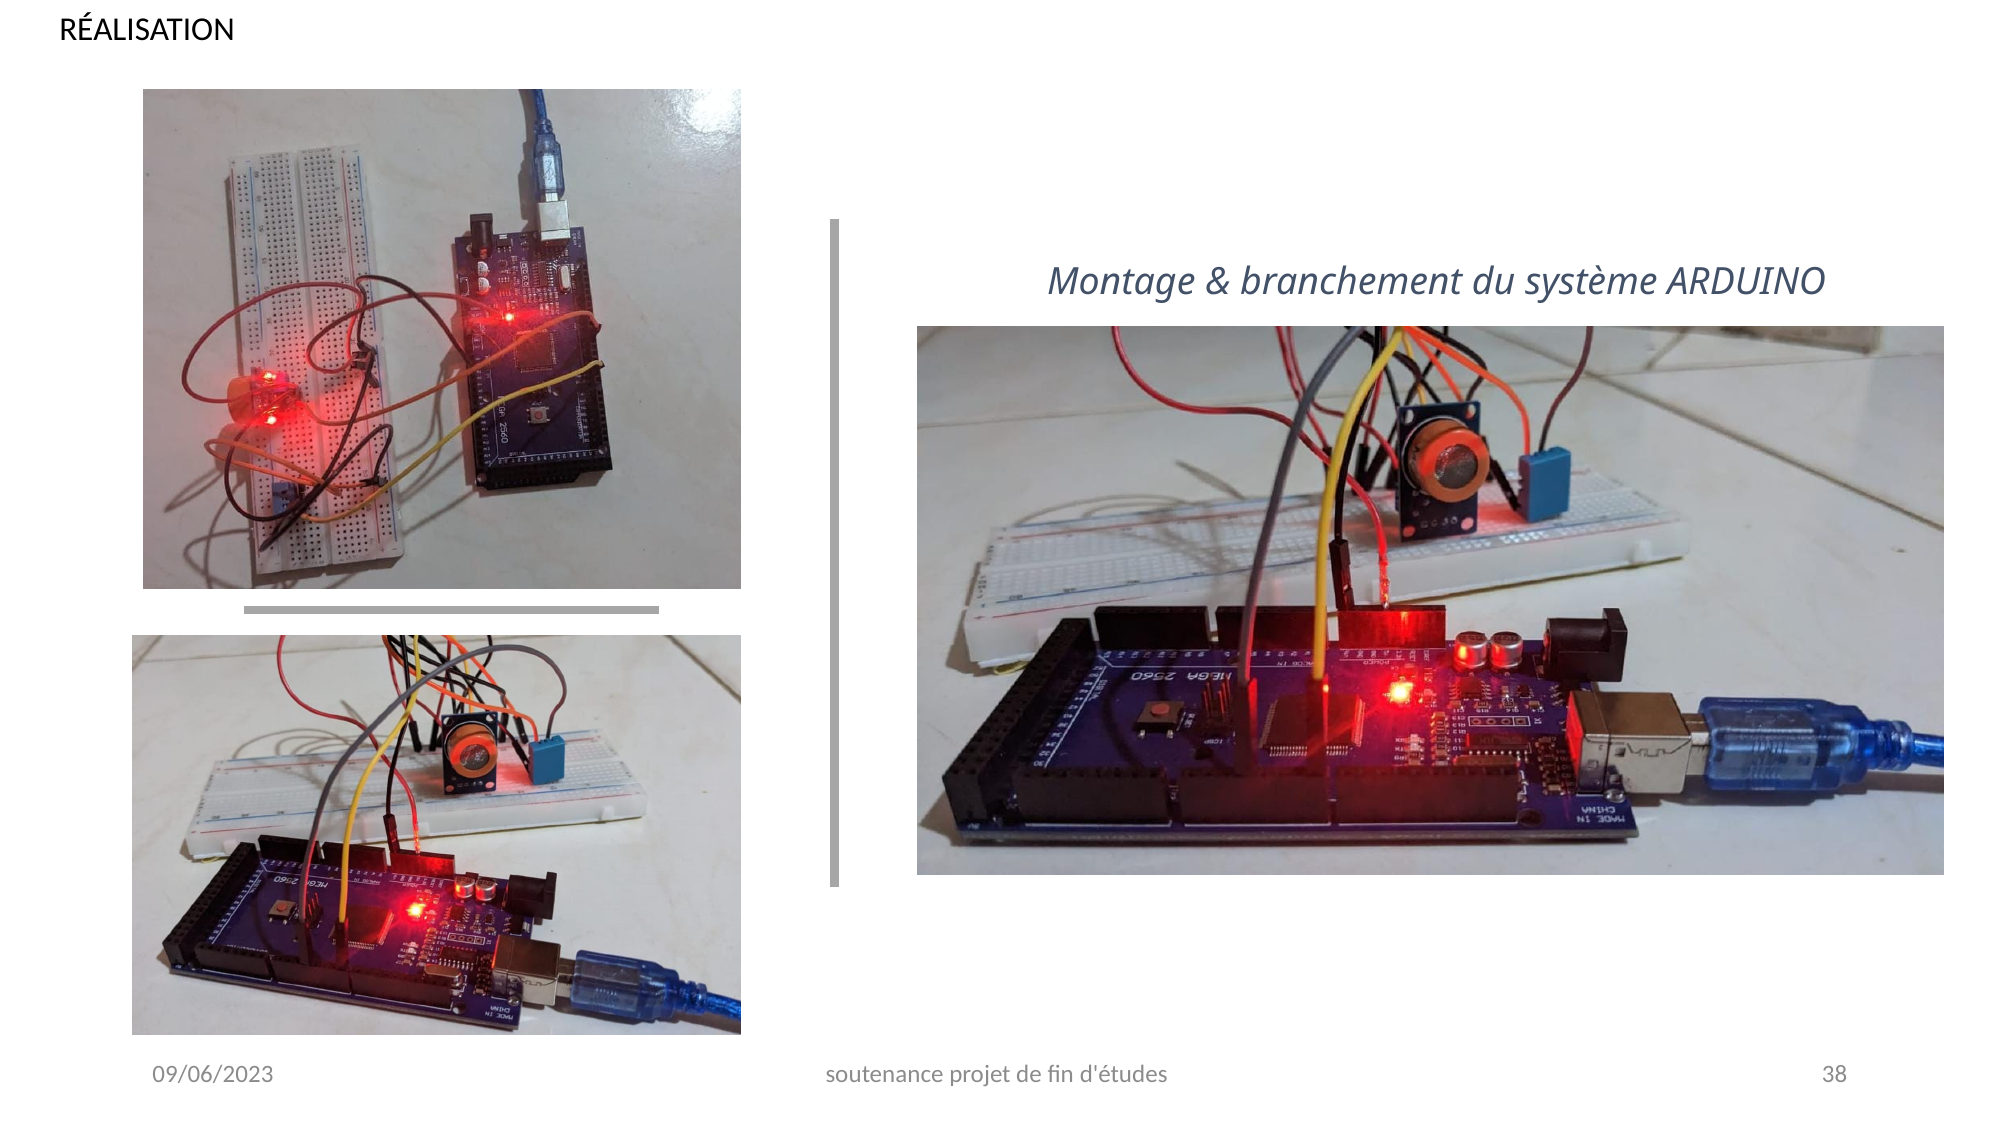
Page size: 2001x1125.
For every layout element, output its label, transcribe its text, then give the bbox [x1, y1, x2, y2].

picture [132, 635, 741, 1035]
text_box RÉALISATION [0, 0, 295, 55]
footer soutenance projet de fin d'études [662, 1042, 1338, 1103]
picture [143, 89, 741, 590]
slide_number 38 [1412, 1042, 1863, 1103]
text_box Montage & branchement du système ARDUINO [1032, 250, 1852, 310]
picture [917, 326, 1944, 875]
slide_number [137, 1042, 588, 1103]
